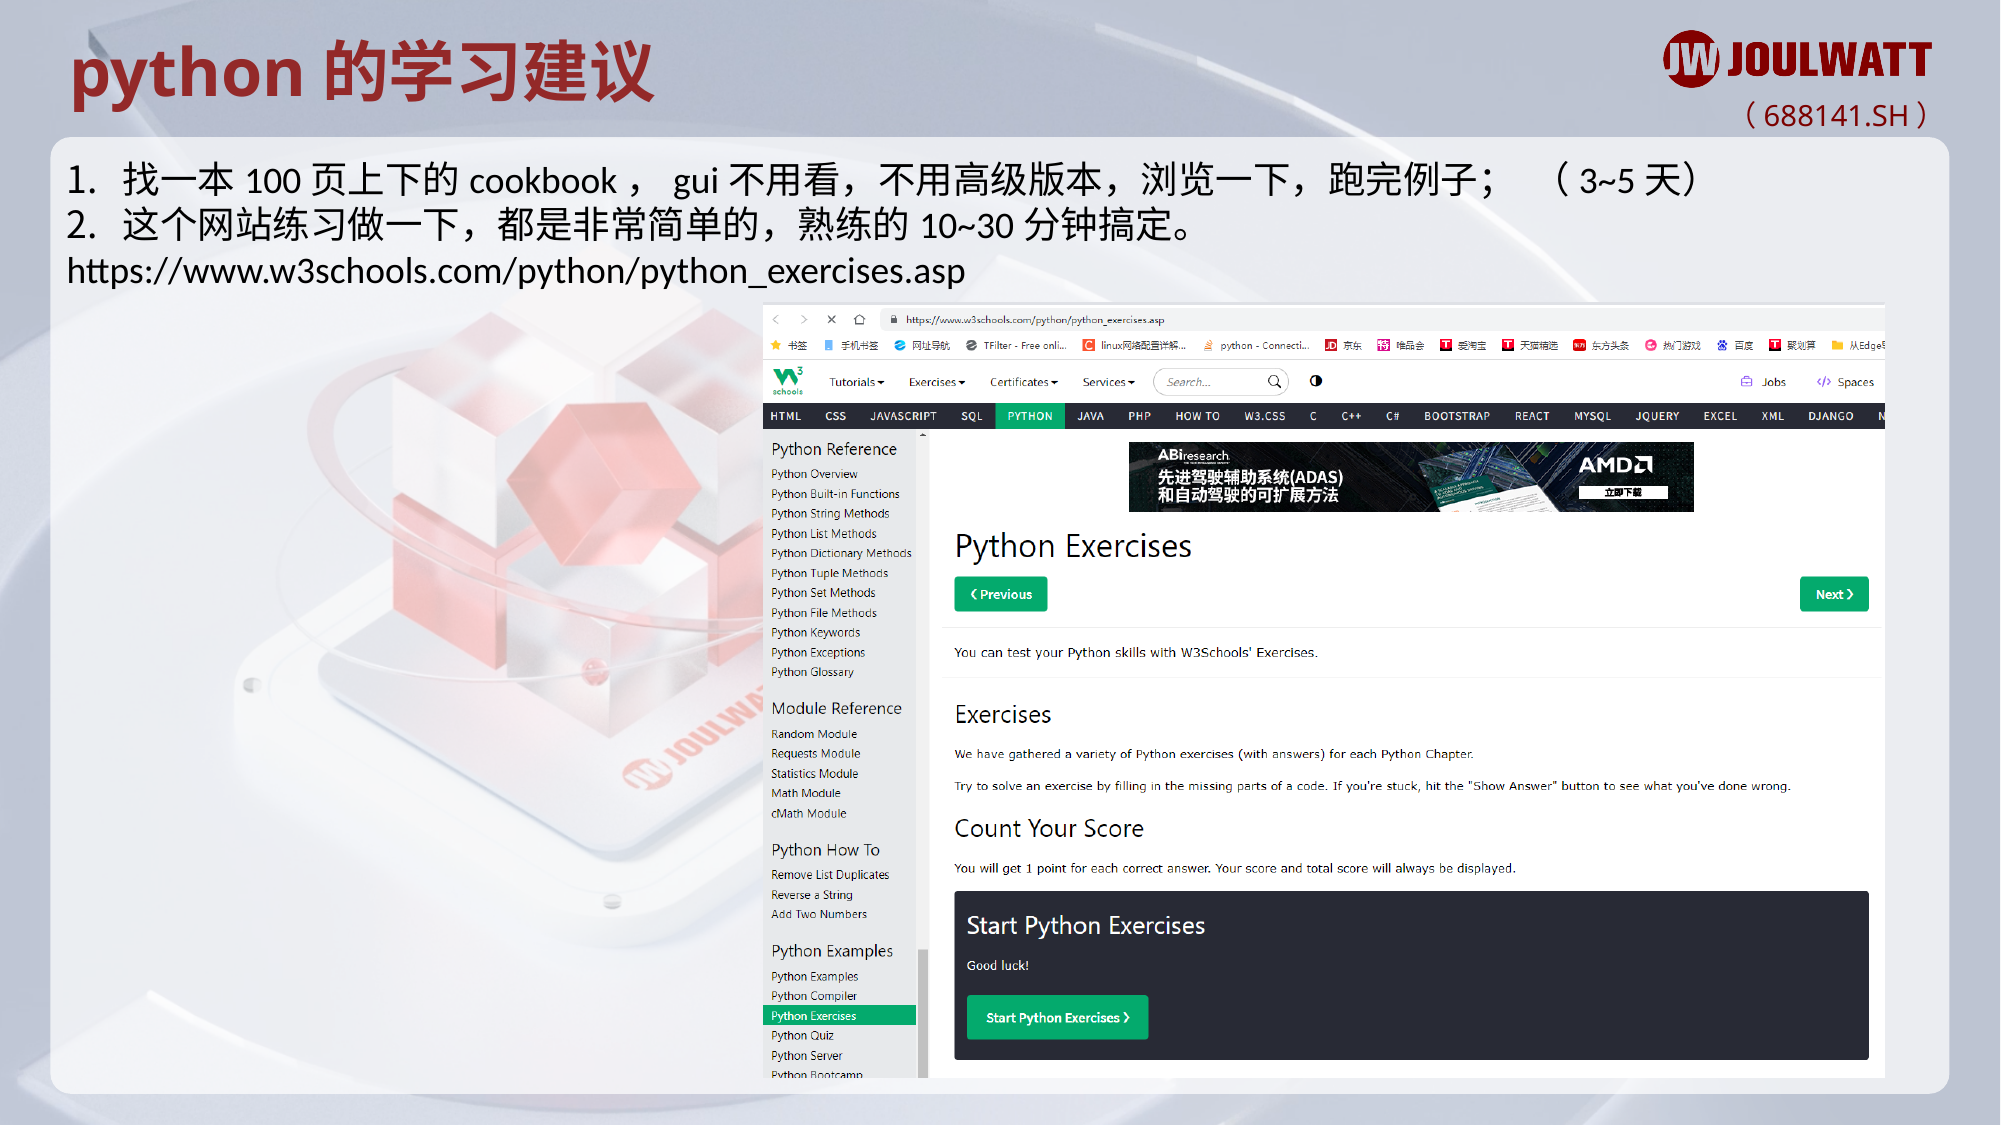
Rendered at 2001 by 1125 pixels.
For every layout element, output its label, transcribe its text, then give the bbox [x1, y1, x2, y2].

text_box 找一本100页上下的cookbook，gui不用看，不用高级版本，浏览一下，跑完例子； （3~5天） 这个网站练习做一下，都是非常简单的，熟练的10~30分钟搞定。 https://www.w3schools.com/python/python_exercises.asp [51, 148, 1742, 389]
text_box python的学习建议 [54, 22, 1434, 117]
picture [0, 0, 2001, 1125]
